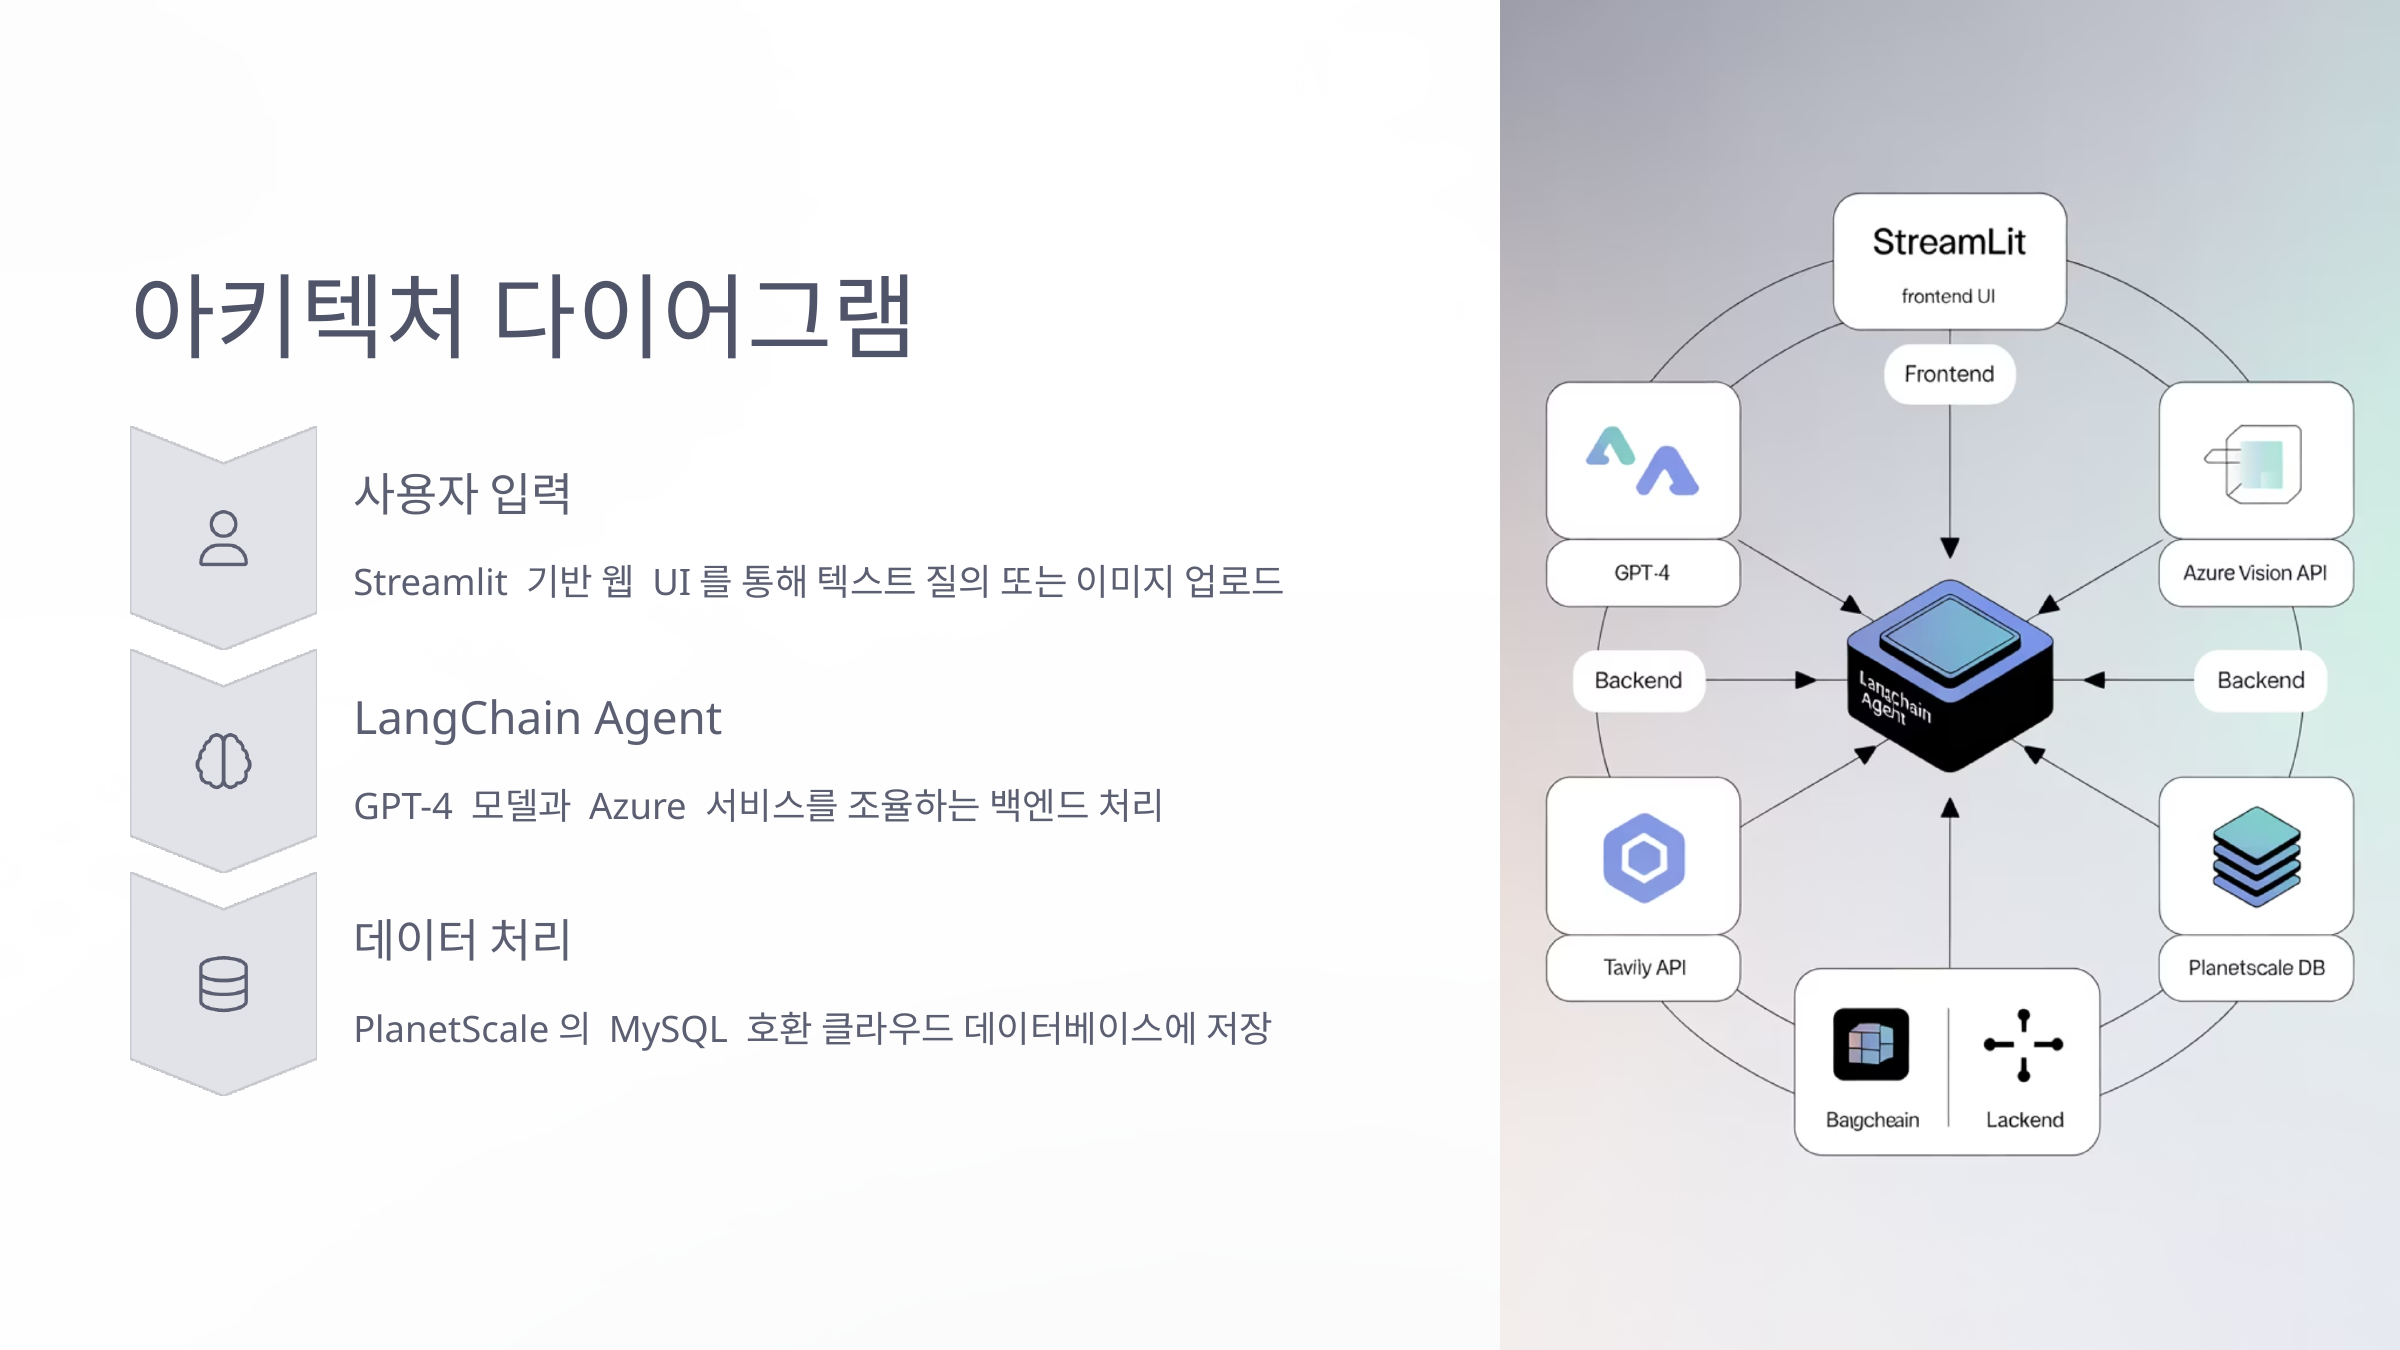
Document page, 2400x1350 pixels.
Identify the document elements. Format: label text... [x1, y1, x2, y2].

text_box GPT-4 모델과 Azure 서비스를 조율하는 백엔드 처리 [353, 767, 1370, 827]
text_box Streamlit 기반 웹 UI를 통해 텍스트 질의 또는 이미지 업로드 [353, 543, 1370, 604]
picture [130, 426, 317, 1096]
text_box 사용자 입력 [353, 463, 819, 522]
text_box PlanetScale의 MySQL 호환 클라우드 데이터베이스에 저장 [353, 990, 1370, 1050]
text_box 아키텍처 다이어그램 [130, 254, 1061, 371]
text_box 데이터 처리 [353, 909, 819, 968]
text_box LangChain Agent [353, 686, 819, 745]
picture [1499, 0, 2400, 1350]
